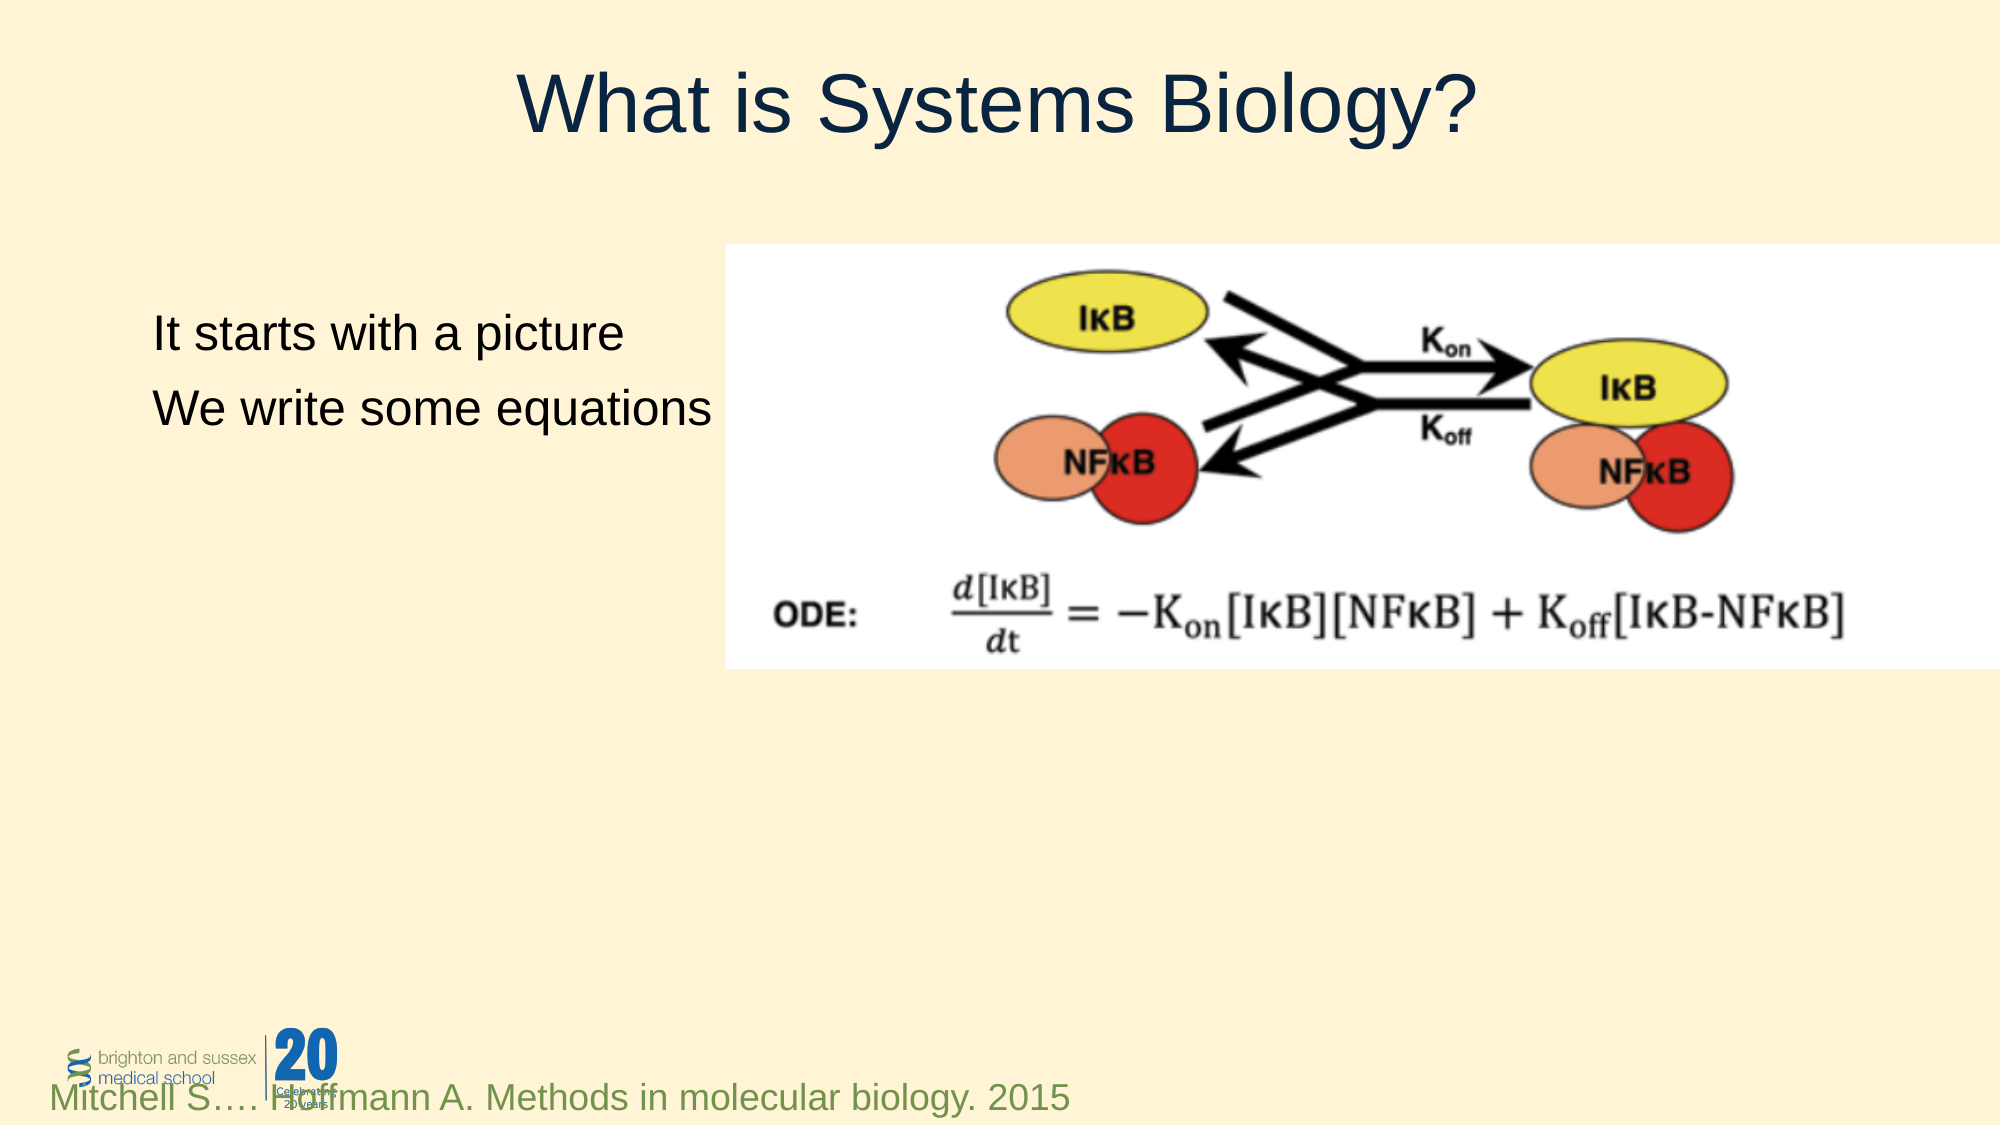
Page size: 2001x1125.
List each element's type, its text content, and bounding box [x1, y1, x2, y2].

title What is Systems Biology? [60, 52, 1935, 184]
picture [60, 1023, 344, 1065]
list It starts with a picture We write some equations [137, 299, 1863, 1014]
picture [725, 244, 2000, 669]
text_box Mitchell S…. Hoffmann A. Methods in molecular biology. 2015 [34, 1065, 1087, 1125]
